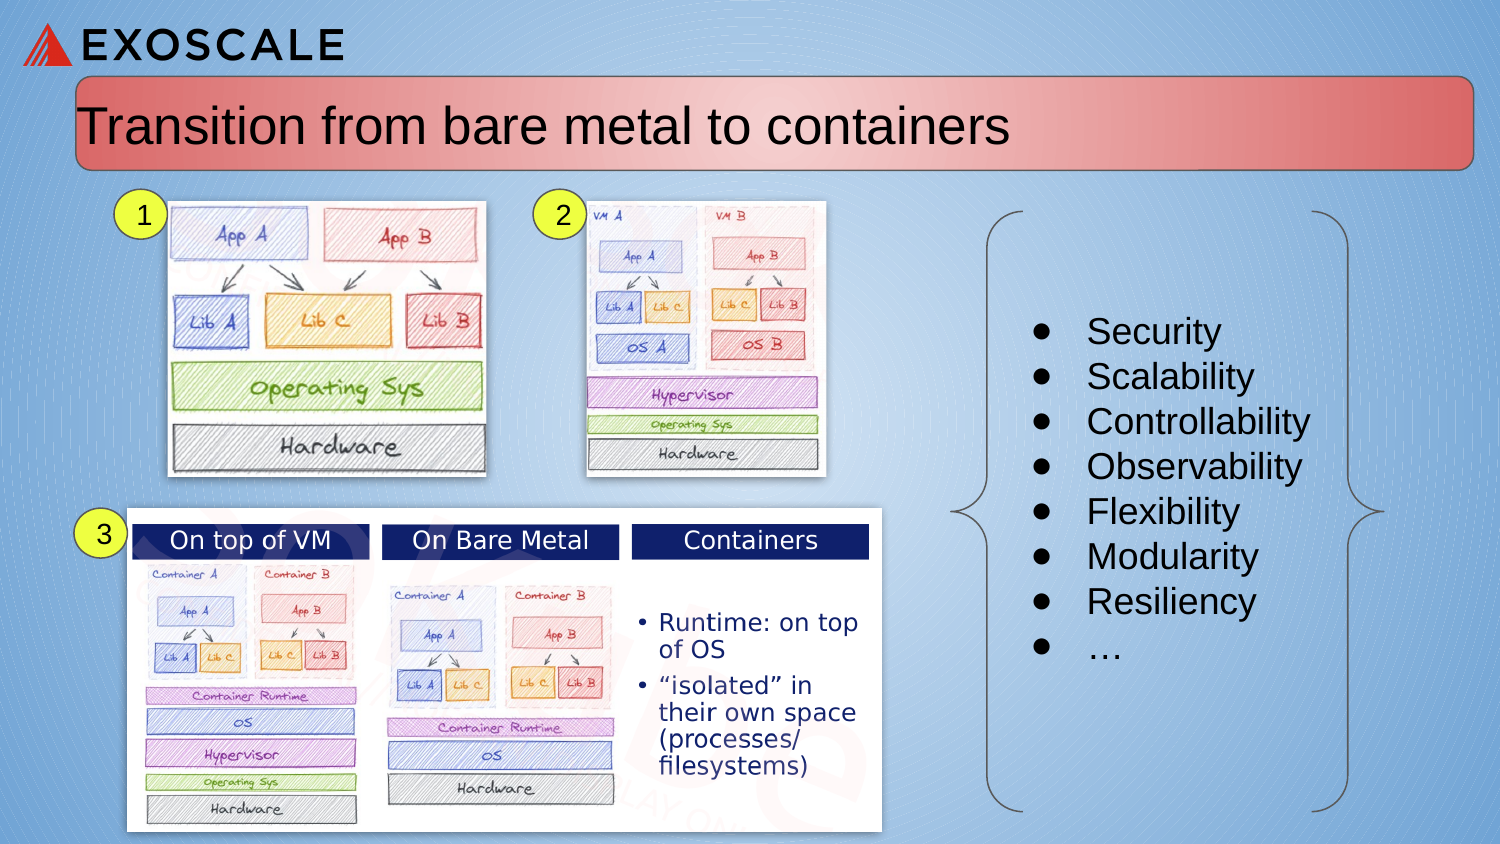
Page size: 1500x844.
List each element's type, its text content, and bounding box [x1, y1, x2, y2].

text_box 3 [73, 508, 122, 559]
picture [12, 12, 354, 77]
text_box 2 [533, 189, 584, 240]
picture [127, 507, 882, 832]
text_box [950, 211, 1384, 812]
picture [167, 201, 487, 478]
text_box 1 [113, 189, 165, 240]
title Transition from bare metal to containers [75, 76, 1474, 171]
picture [586, 201, 827, 478]
text_box Security Scalability Controllability Observability Flexibility Modularity Resiliency … [996, 291, 1338, 727]
